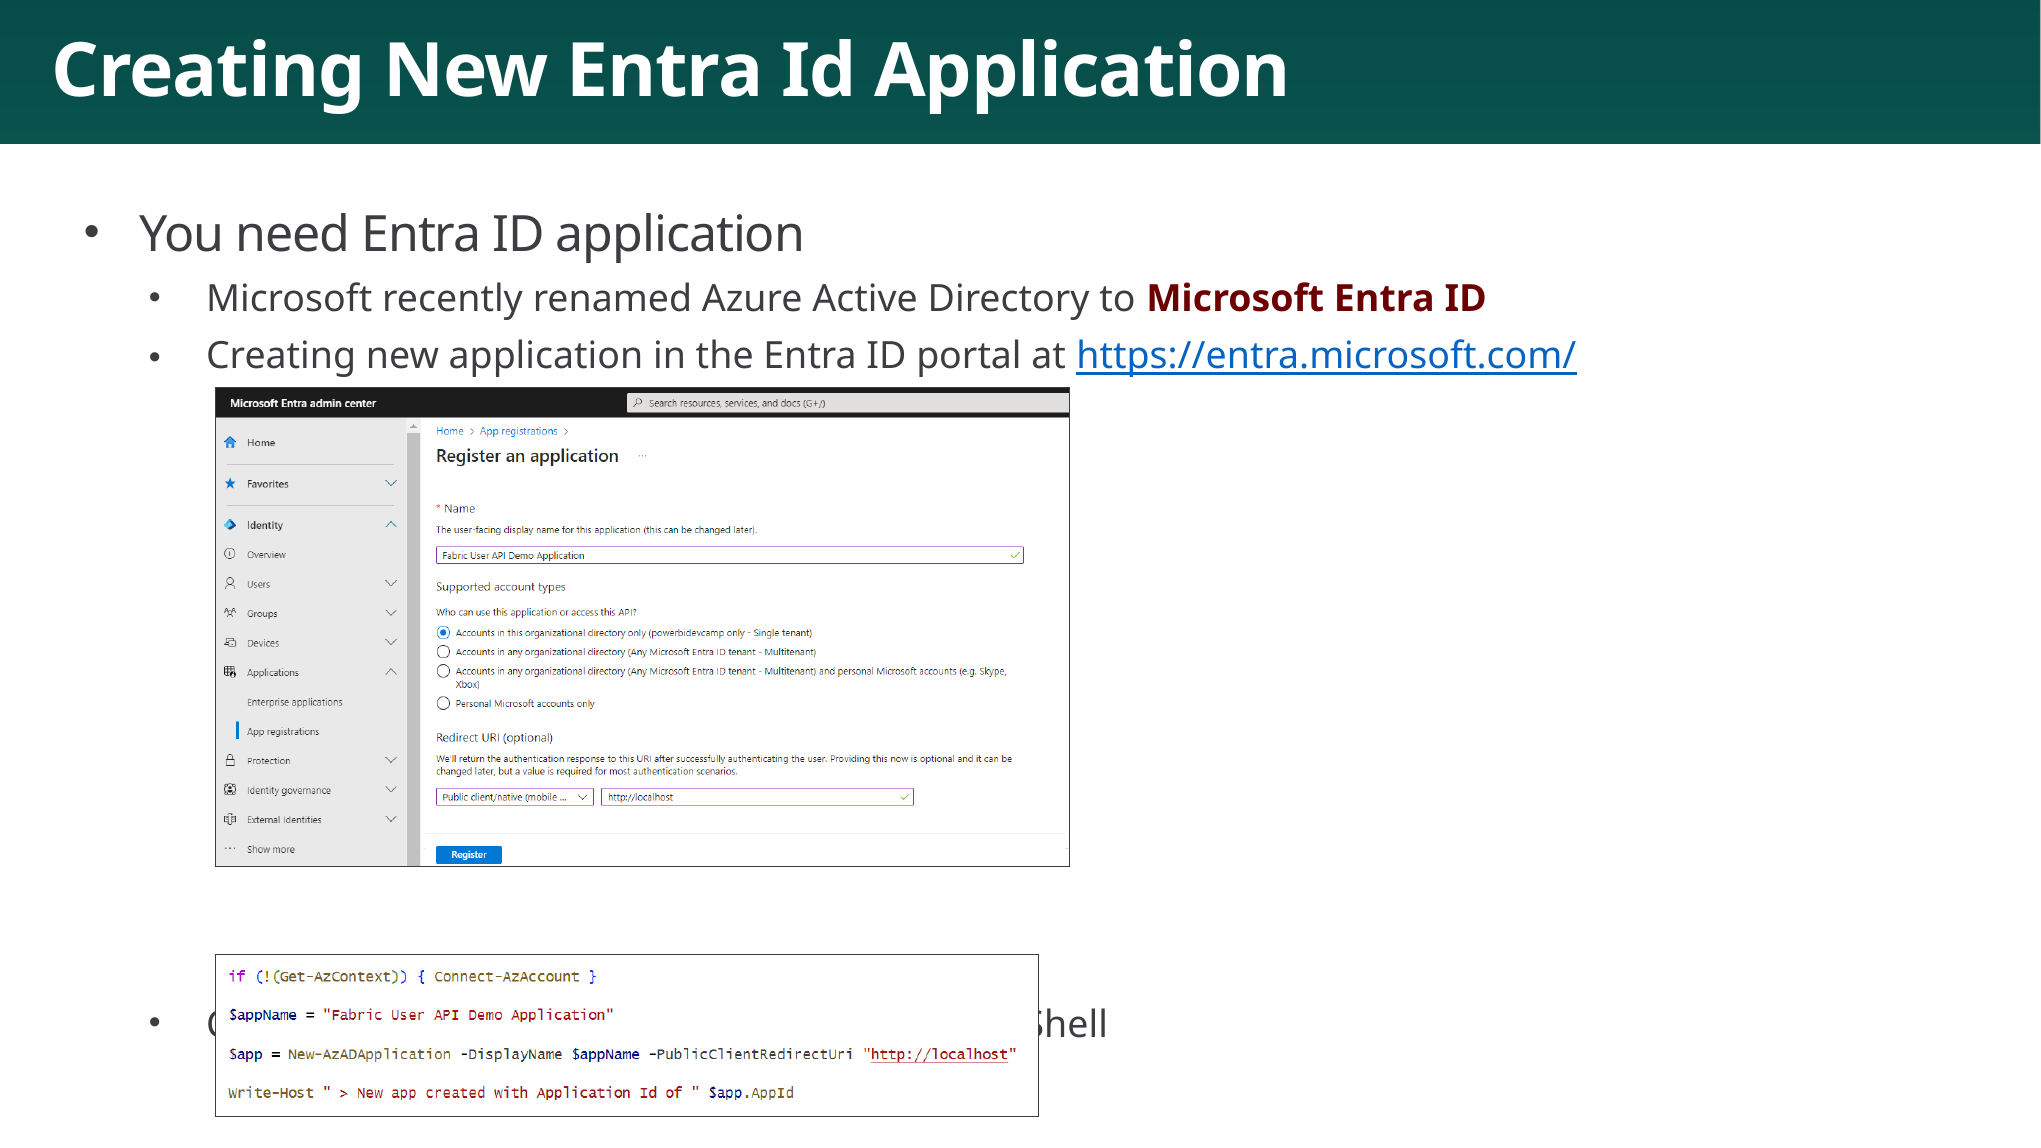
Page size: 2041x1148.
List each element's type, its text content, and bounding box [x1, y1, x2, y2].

list You need Entra ID application Microsoft recently renamed Azure Active Directory to Microsoft Entra ID Creating new application in the Entra ID portal at https://entra.microsoft.com/ Creating new Entra ID application using PowerShell [83, 201, 1988, 944]
title Creating New Entra Id Application [51, 31, 1988, 113]
picture [214, 387, 1070, 868]
picture [214, 954, 1040, 1117]
